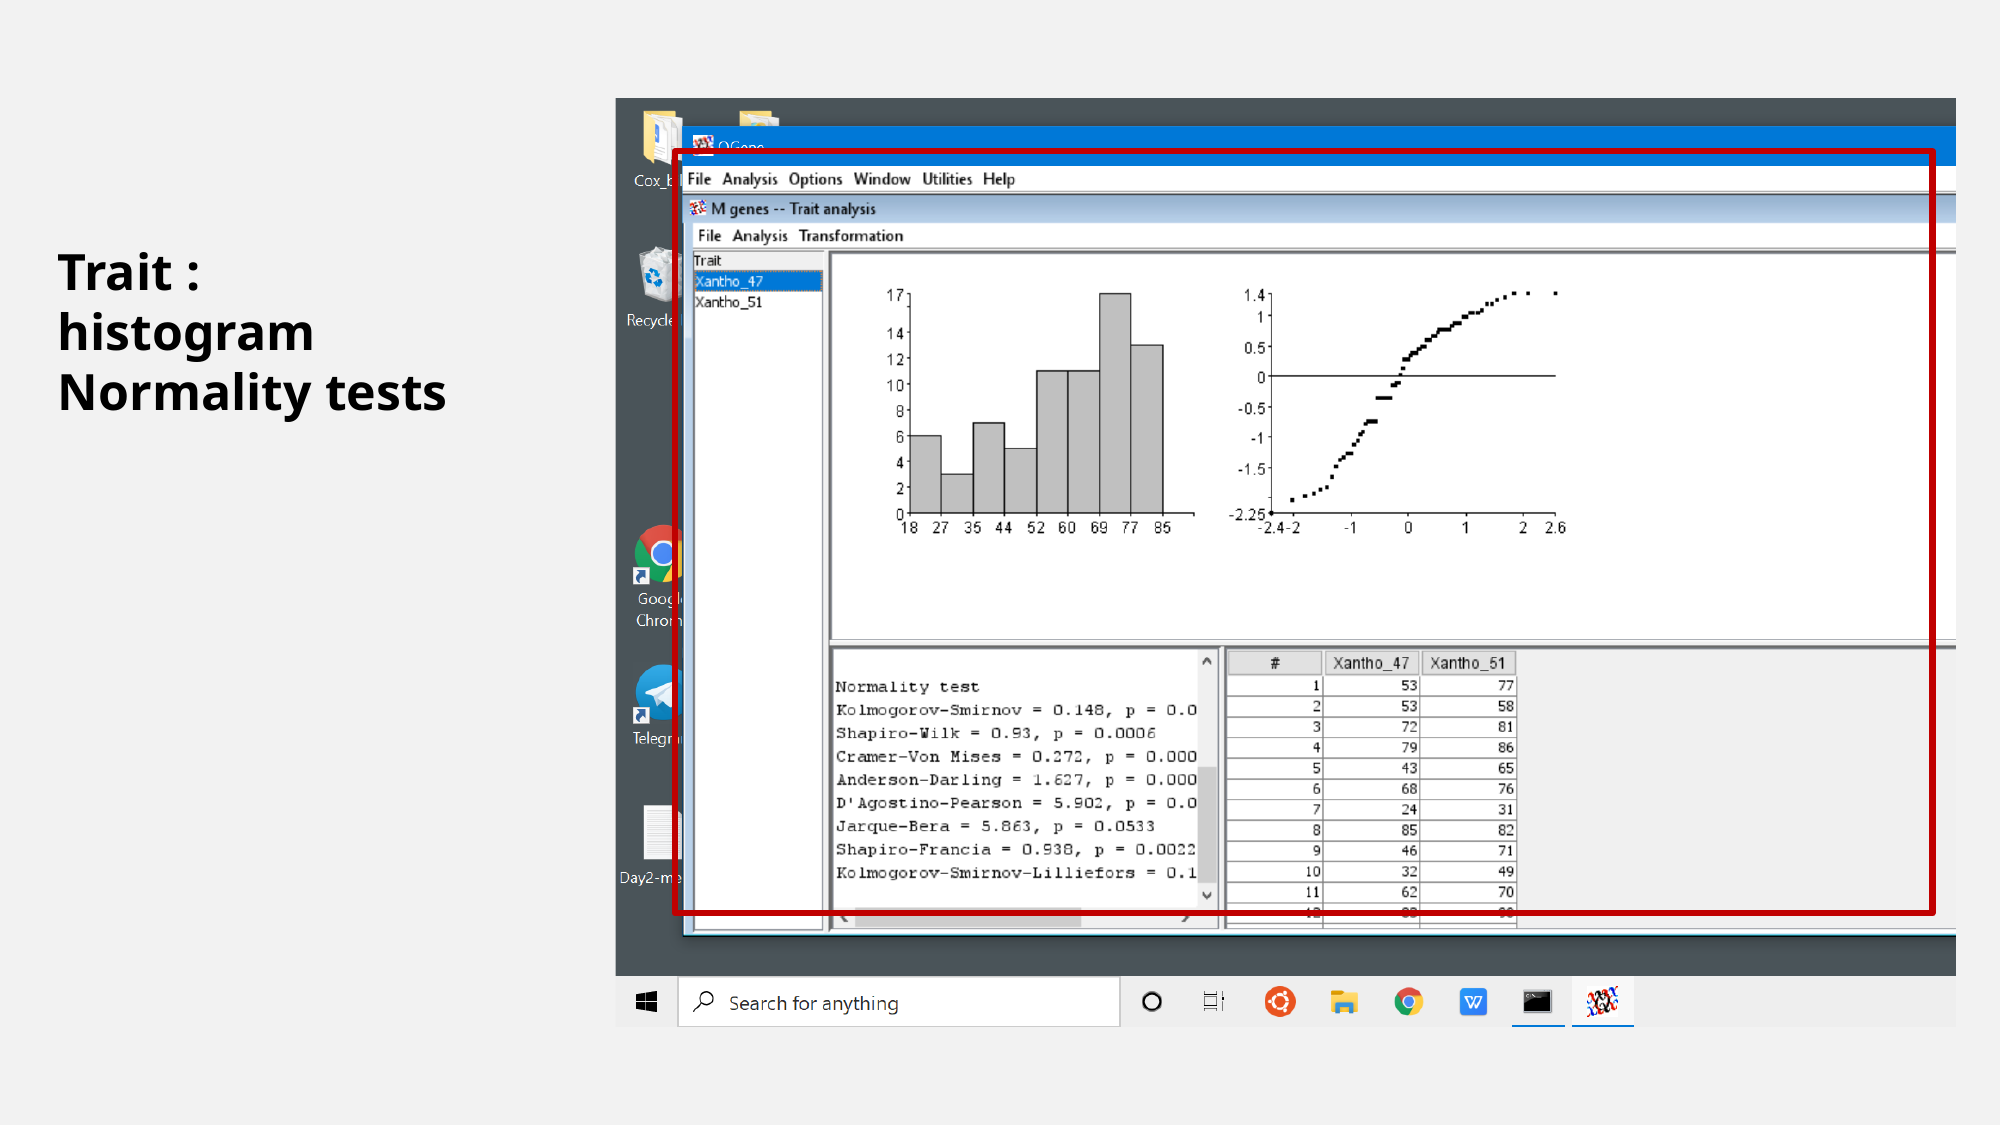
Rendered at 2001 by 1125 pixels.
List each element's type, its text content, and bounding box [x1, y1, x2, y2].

picture [615, 98, 1956, 1027]
text_box Trait : histogram Normality tests [42, 232, 521, 428]
